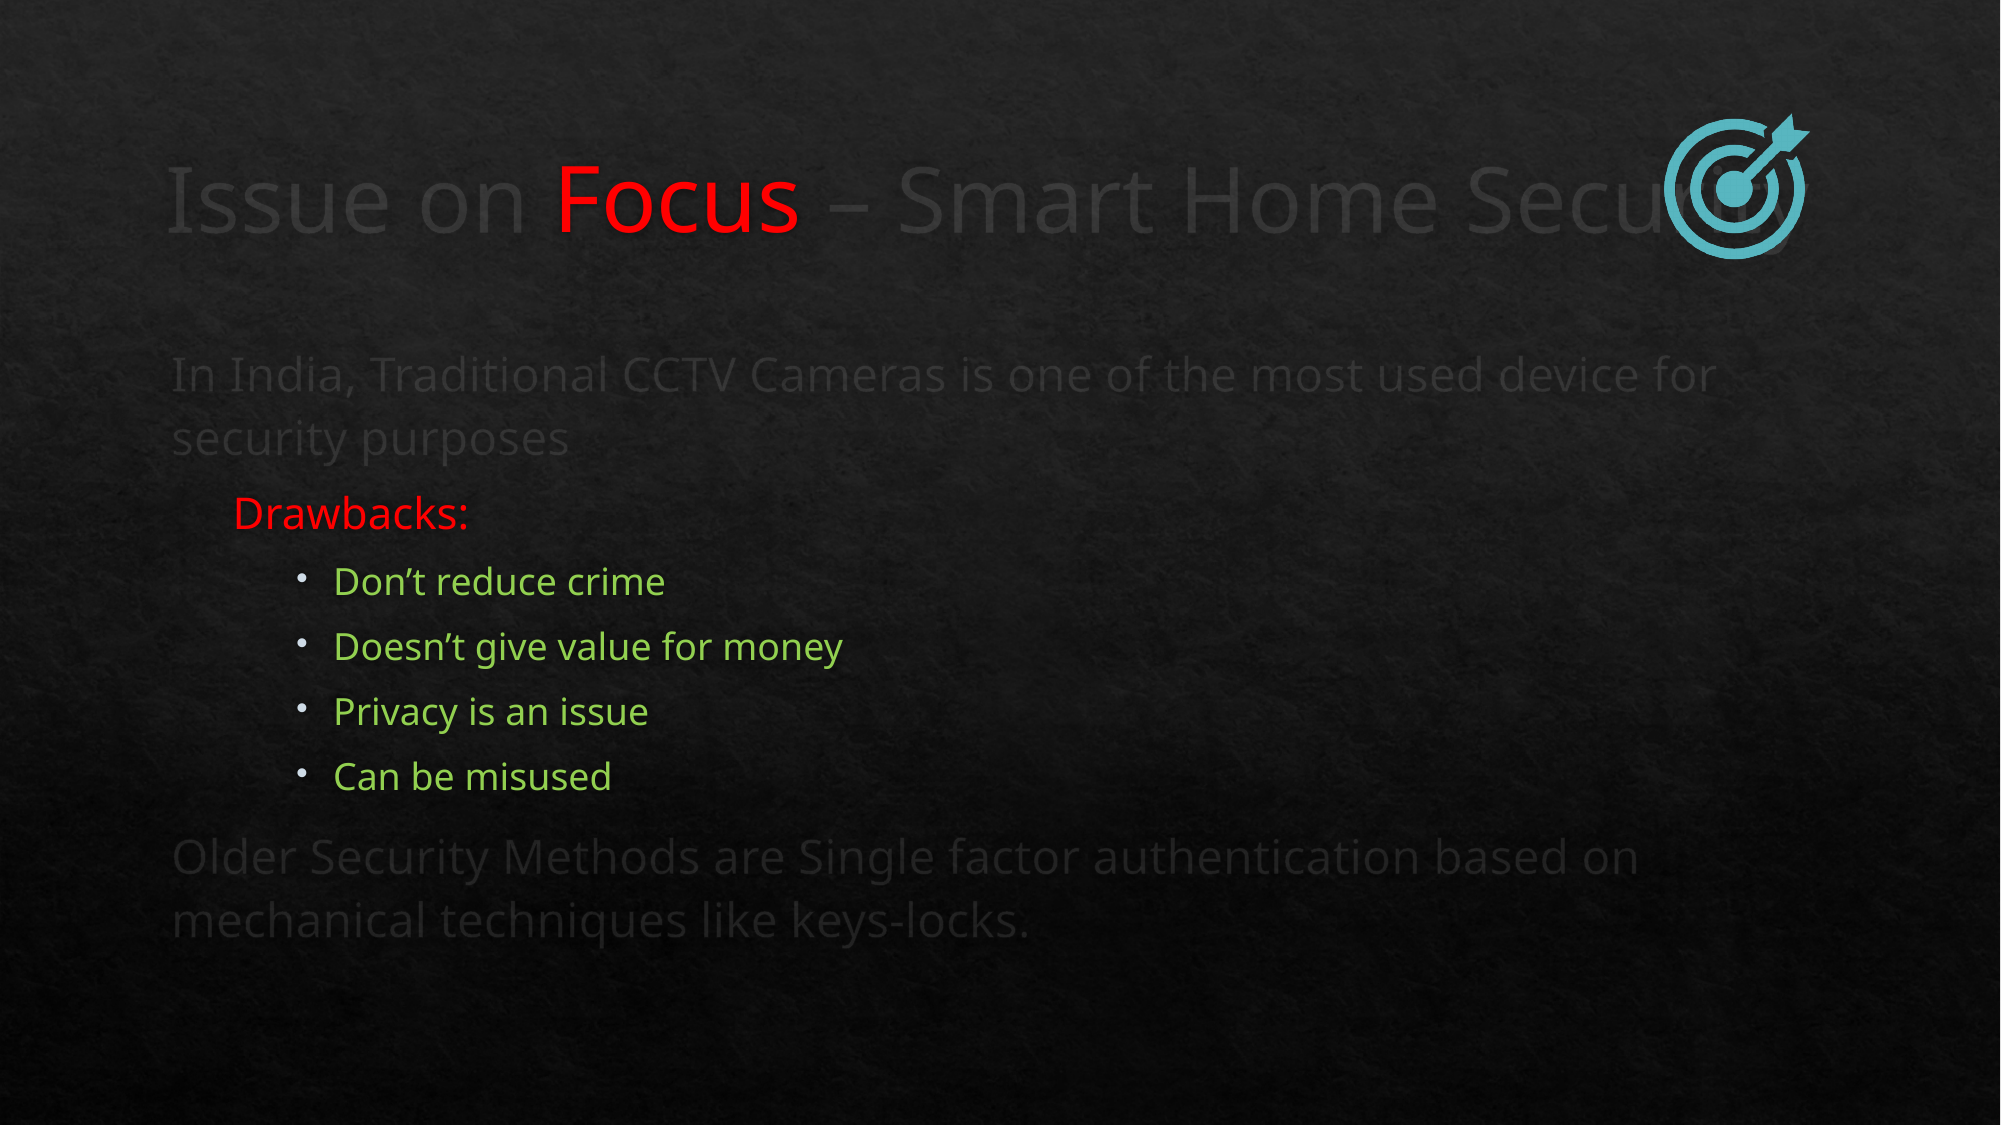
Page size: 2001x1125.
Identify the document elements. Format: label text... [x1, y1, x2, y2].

text_box [1647, 96, 1827, 276]
list In India, Traditional CCTV Cameras is one of the most used device for security purposes Drawbacks: Don’t reduce crime Doesn’t give value for money Privacy is an issue Can be misused Older Security Methods are Single factor authentication based on mechanical techniques like keys-locks. [149, 330, 1889, 1054]
title Issue on Focus – Smart Home Security [149, 99, 1849, 307]
